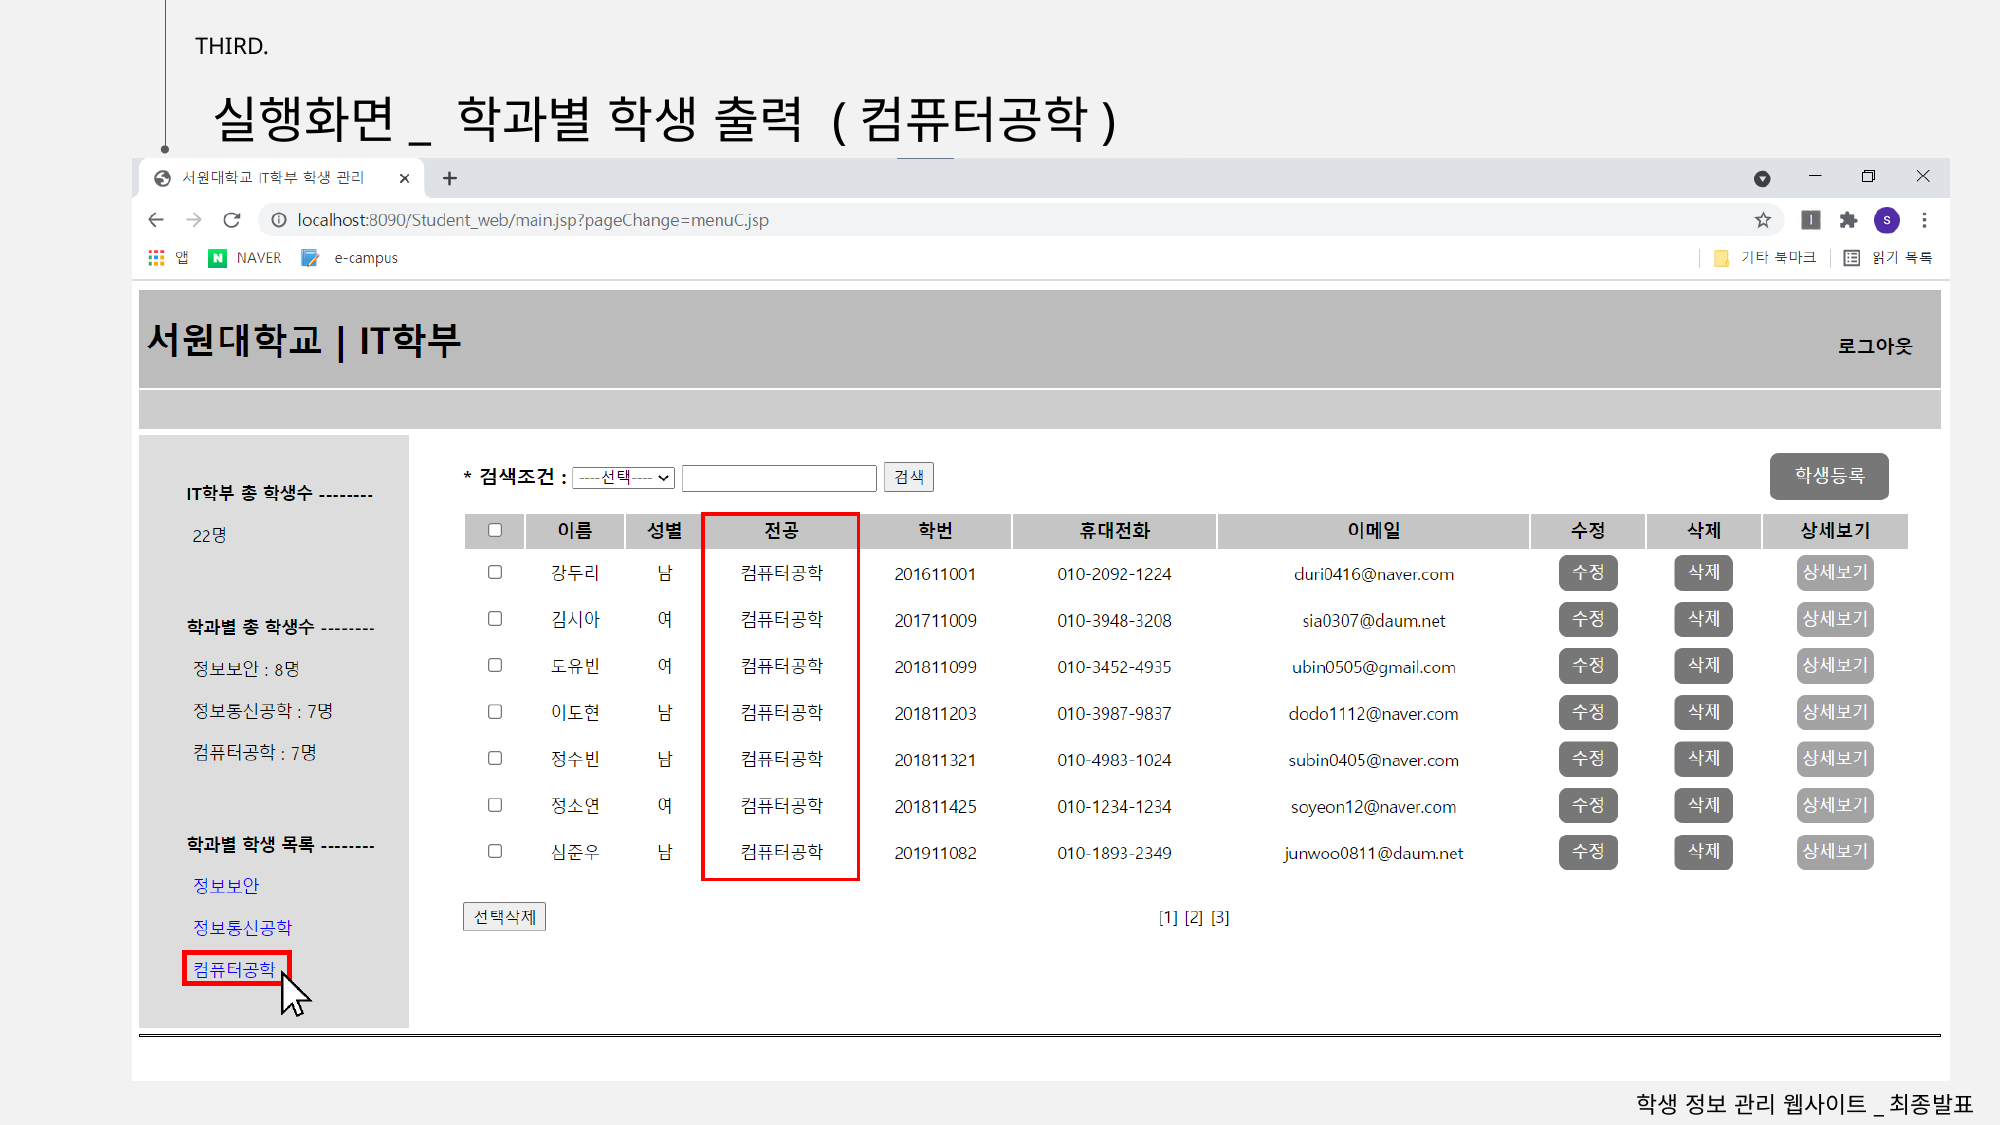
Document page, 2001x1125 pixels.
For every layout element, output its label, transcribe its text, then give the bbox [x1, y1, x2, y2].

text_box THIRD. [180, 17, 284, 67]
picture [132, 158, 1950, 1081]
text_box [183, 951, 313, 1017]
text_box 학생 정보 관리 웹사이트_최종발표 [1621, 1076, 1990, 1125]
text_box 실행화면_ 학과별 학생 출력 (컴퓨터공학) [198, 67, 1132, 157]
